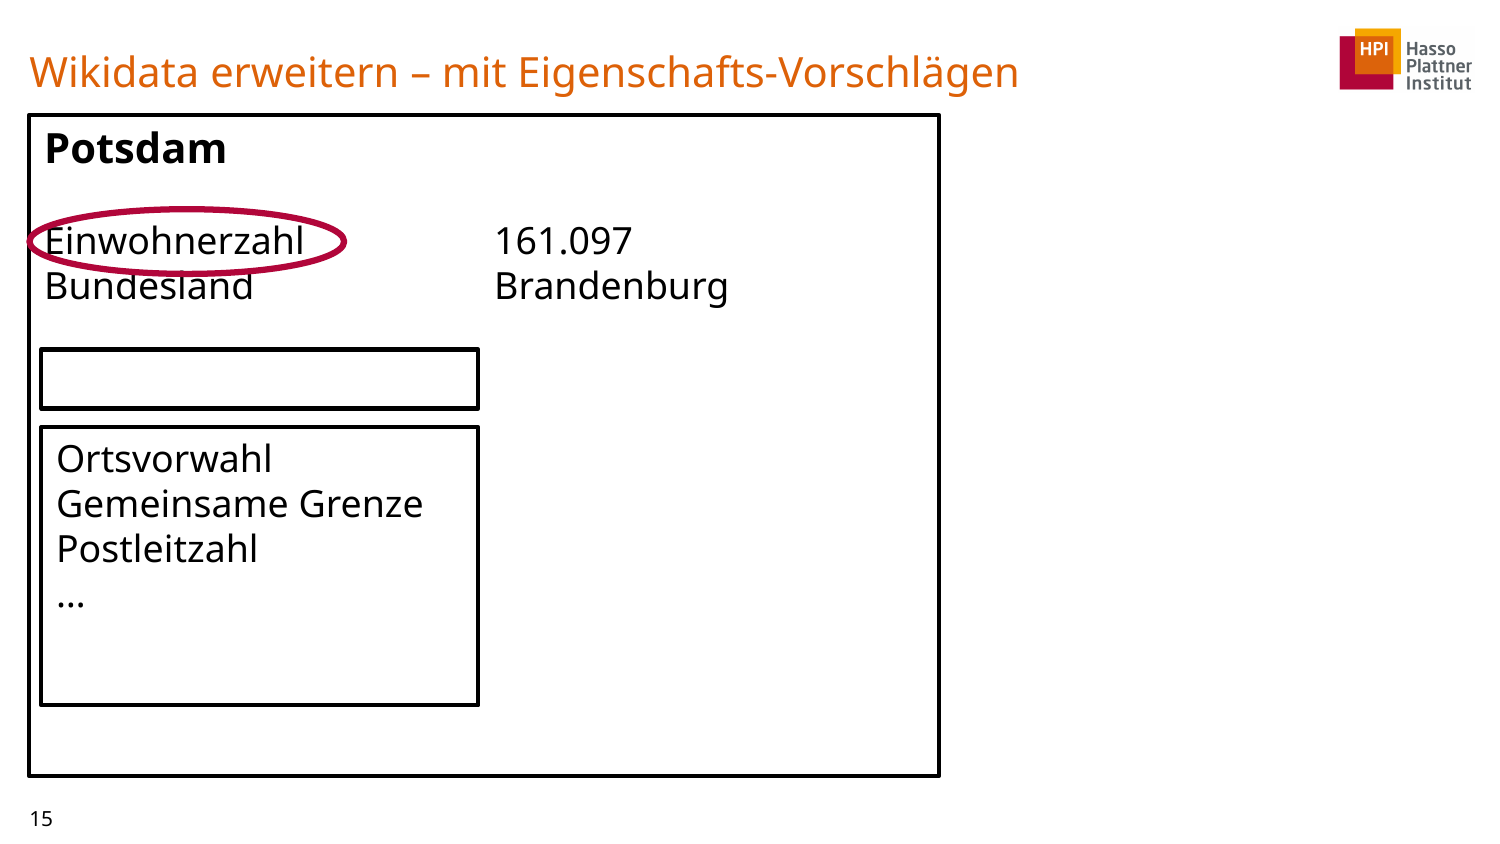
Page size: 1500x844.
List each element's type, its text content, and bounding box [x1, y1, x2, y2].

text_box Ortsvorwahl Gemeinsame Grenze Postleitzahl … [39, 425, 480, 707]
title Wikidata erweitern – mit Eigenschafts-Vorschlägen [29, 38, 1312, 216]
slide_number 15 [29, 805, 65, 836]
text_box Potsdam Einwohnerzahl 161.097 Bundesland Brandenburg [27, 216, 941, 778]
text_box [39, 347, 480, 411]
picture [1338, 26, 1475, 93]
text_box Potsdam Einwohnerzahl 161.097 Bundesland Brandenburg [27, 113, 73, 239]
text_box [27, 207, 347, 276]
